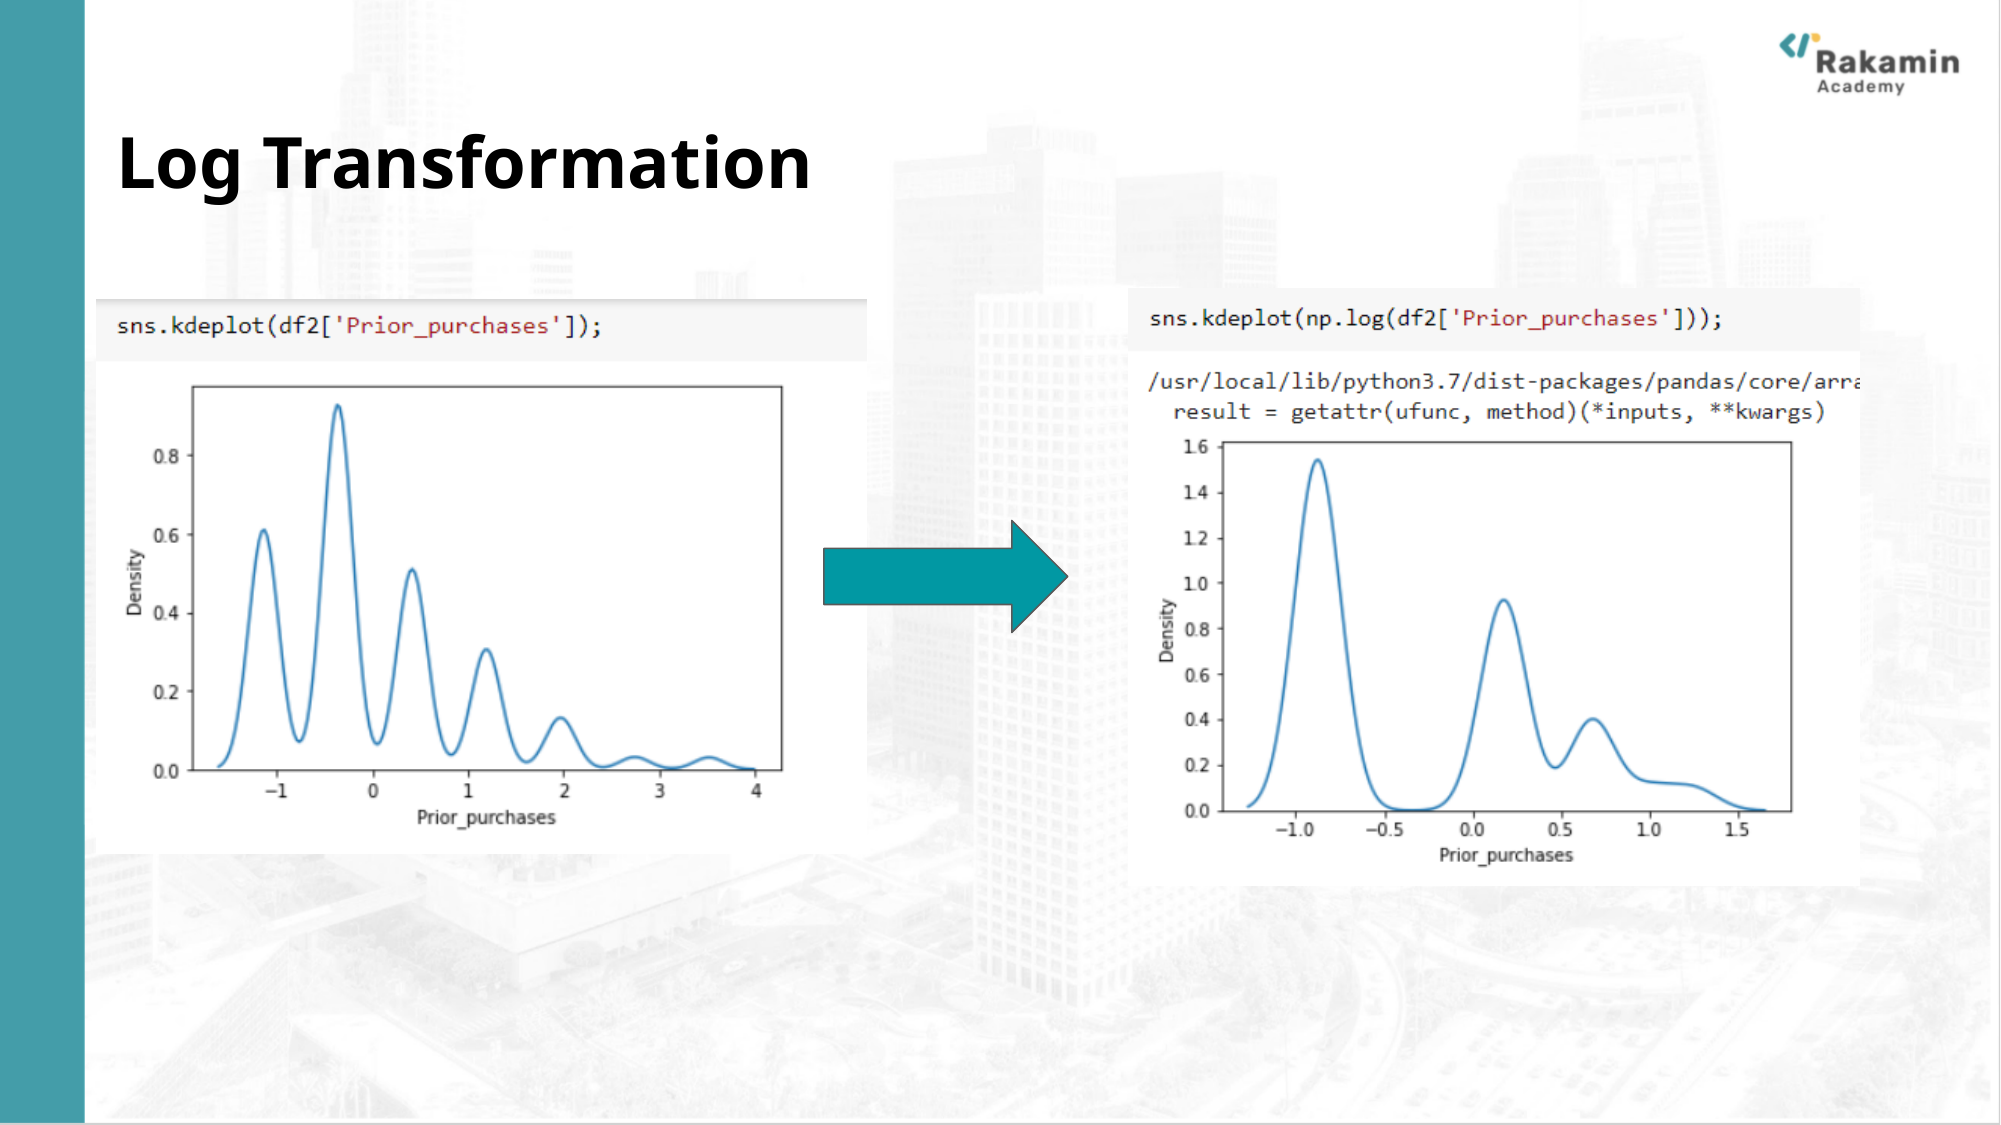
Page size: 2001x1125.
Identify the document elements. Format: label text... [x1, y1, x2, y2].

picture [0, 0, 2001, 1125]
text_box [872, 520, 1068, 633]
title Log Transformation [96, 97, 1932, 223]
